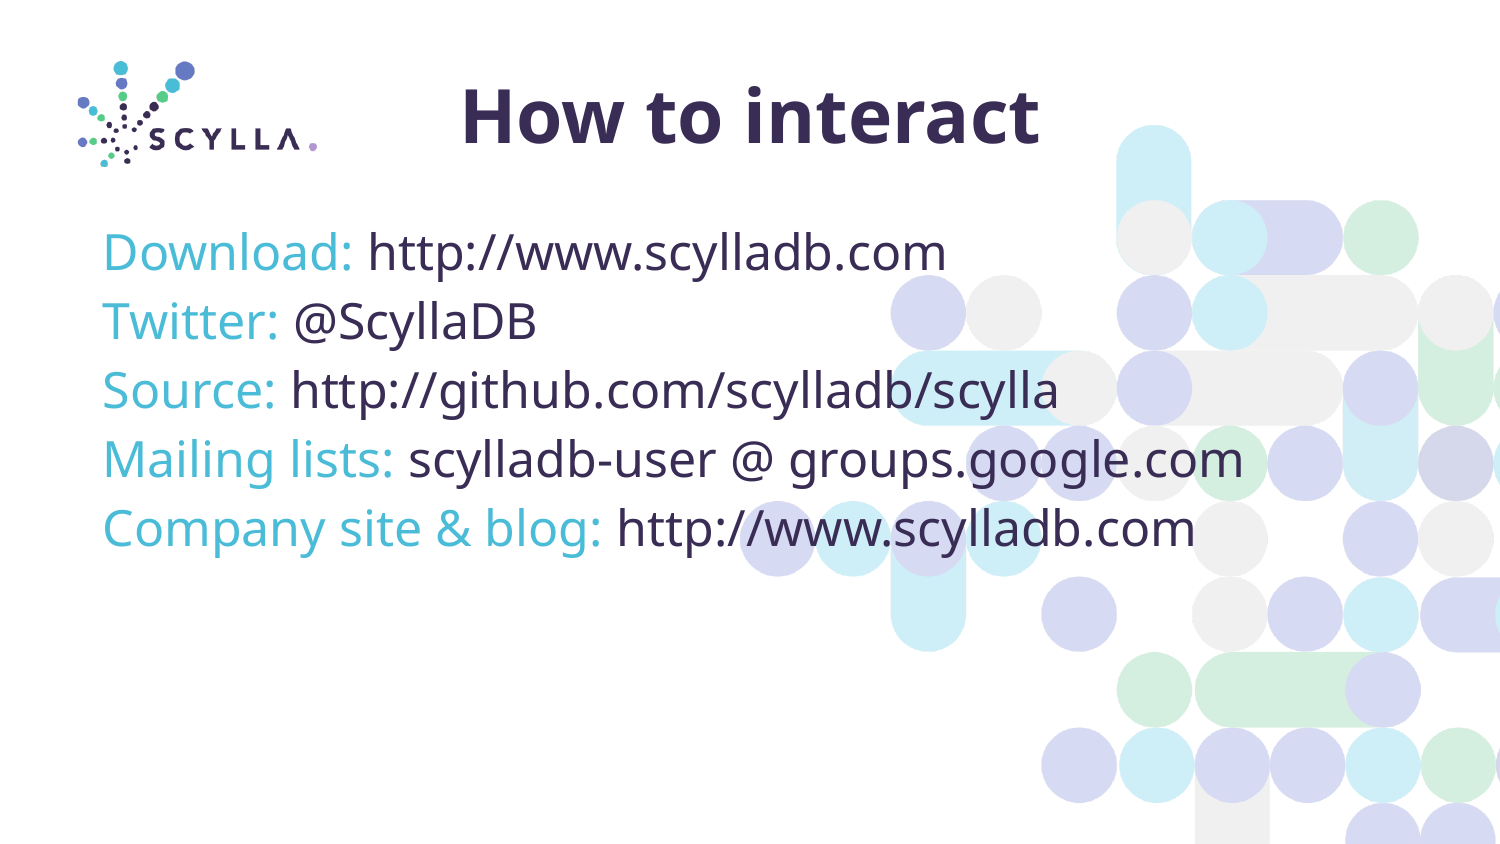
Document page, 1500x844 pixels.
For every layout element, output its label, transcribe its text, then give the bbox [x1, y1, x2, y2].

picture [63, 4, 1500, 844]
text_box Download: http://www.scylladb.com Twitter: @ScyllaDB Source: http://github.com/scylladb/scylla Mailing lists: scylladb-user @ groups.google.com Company site & blog: http://www.scylladb.com [74, 196, 301, 808]
